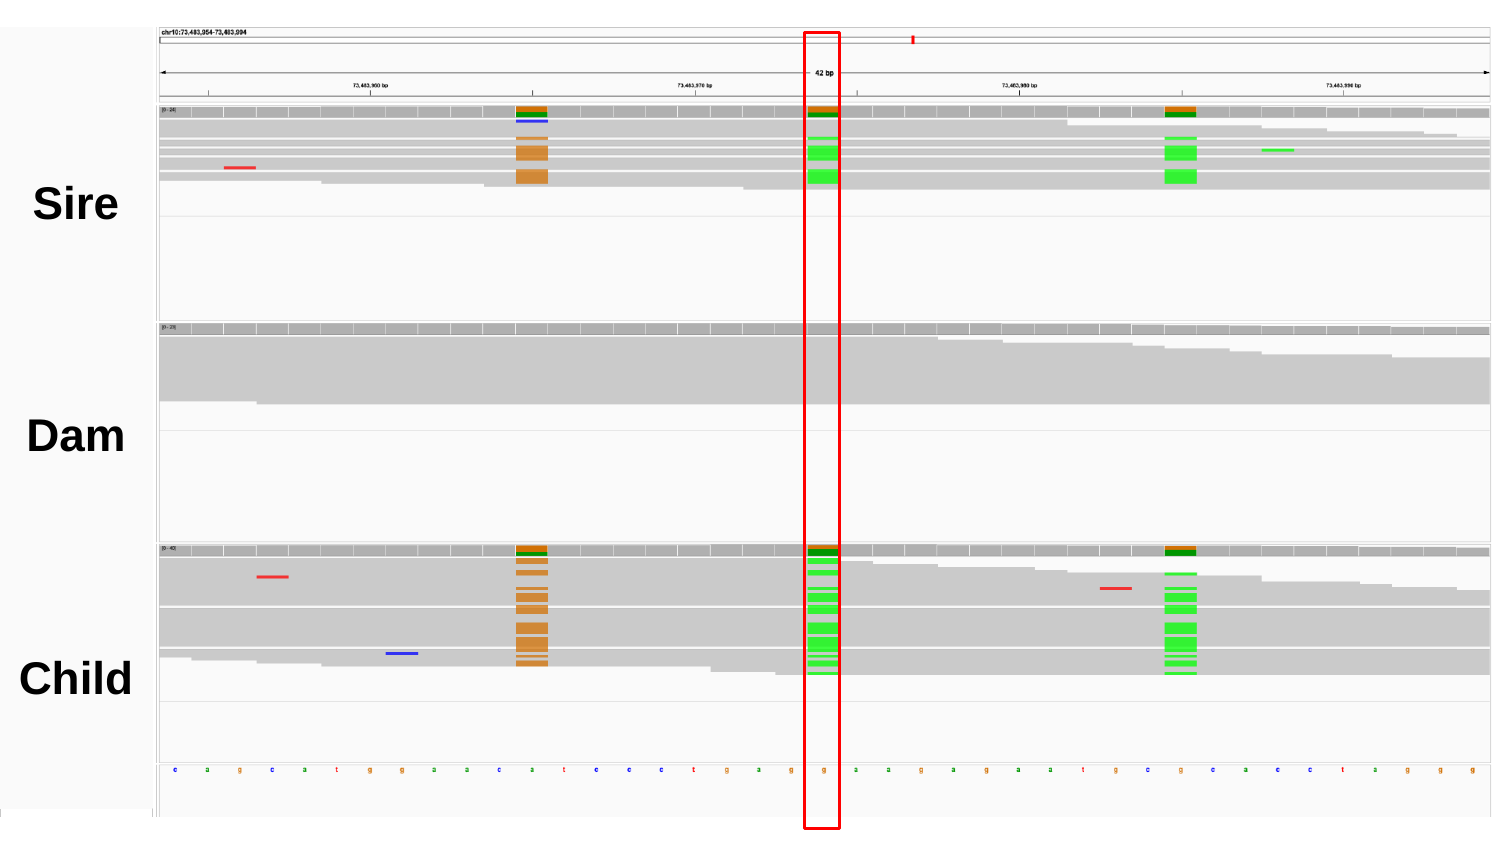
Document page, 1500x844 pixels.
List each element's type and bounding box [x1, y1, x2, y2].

text_box [804, 825, 840, 829]
picture [0, 26, 1500, 817]
